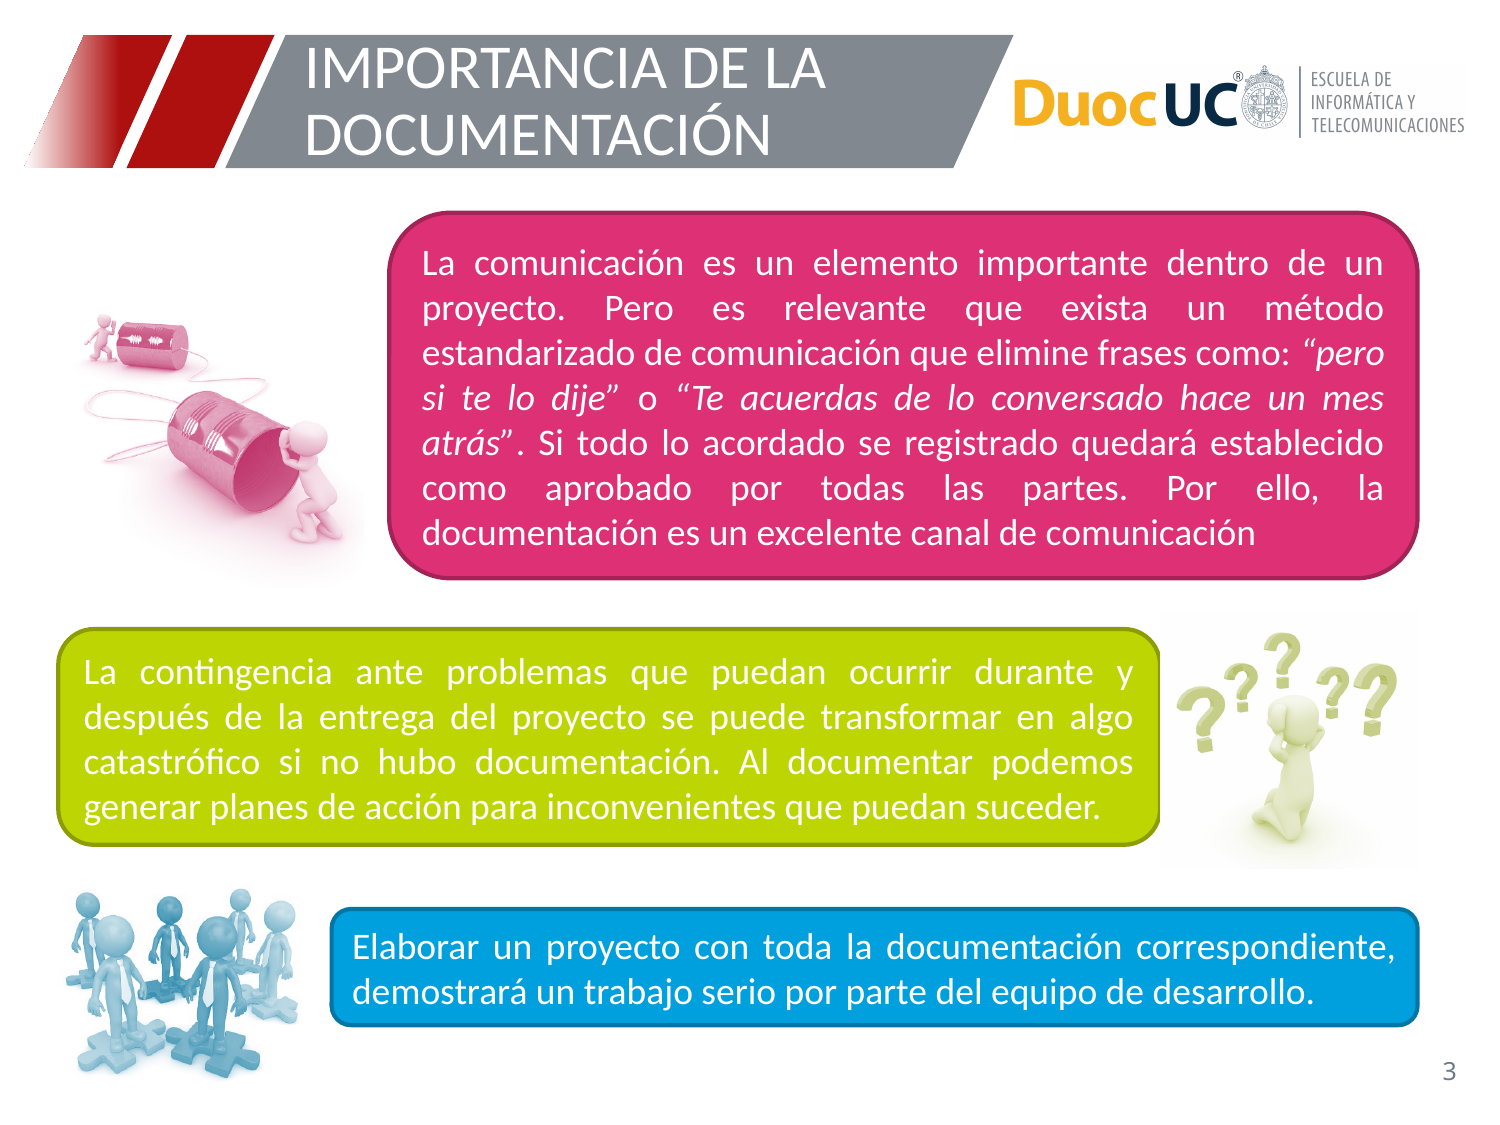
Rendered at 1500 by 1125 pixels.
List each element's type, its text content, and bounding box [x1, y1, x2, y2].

text_box La contingencia ante problemas que puedan ocurrir durante y después de la entrega del proyecto se puede transformar en algo catastrófico si no hubo documentación. Al documentar podemos generar planes de acción para inconvenientes que puedan suceder. [56, 626, 1154, 847]
text_box La comunicación es un elemento importante dentro de un proyecto. Pero es relevante que exista un método estandarizado de comunicación que elimine frases como: “pero si te lo dije” o “Te acuerdas de lo conversado hace un mes atrás”. Si todo lo acordado se registrado quedará establecido como aprobado por todas las partes. Por ello, la documentación es un excelente canal de comunicación [387, 210, 1420, 581]
picture [1013, 63, 1465, 140]
picture [1159, 610, 1418, 869]
picture [58, 883, 301, 1083]
title IMPORTANCIA DE LA DOCUMENTACIÓN [289, 34, 993, 169]
picture [57, 282, 364, 589]
text_box Elaborar un proyecto con toda la documentación correspondiente, demostrará un trabajo serio por parte del equipo de desarrollo. [329, 906, 1420, 1028]
